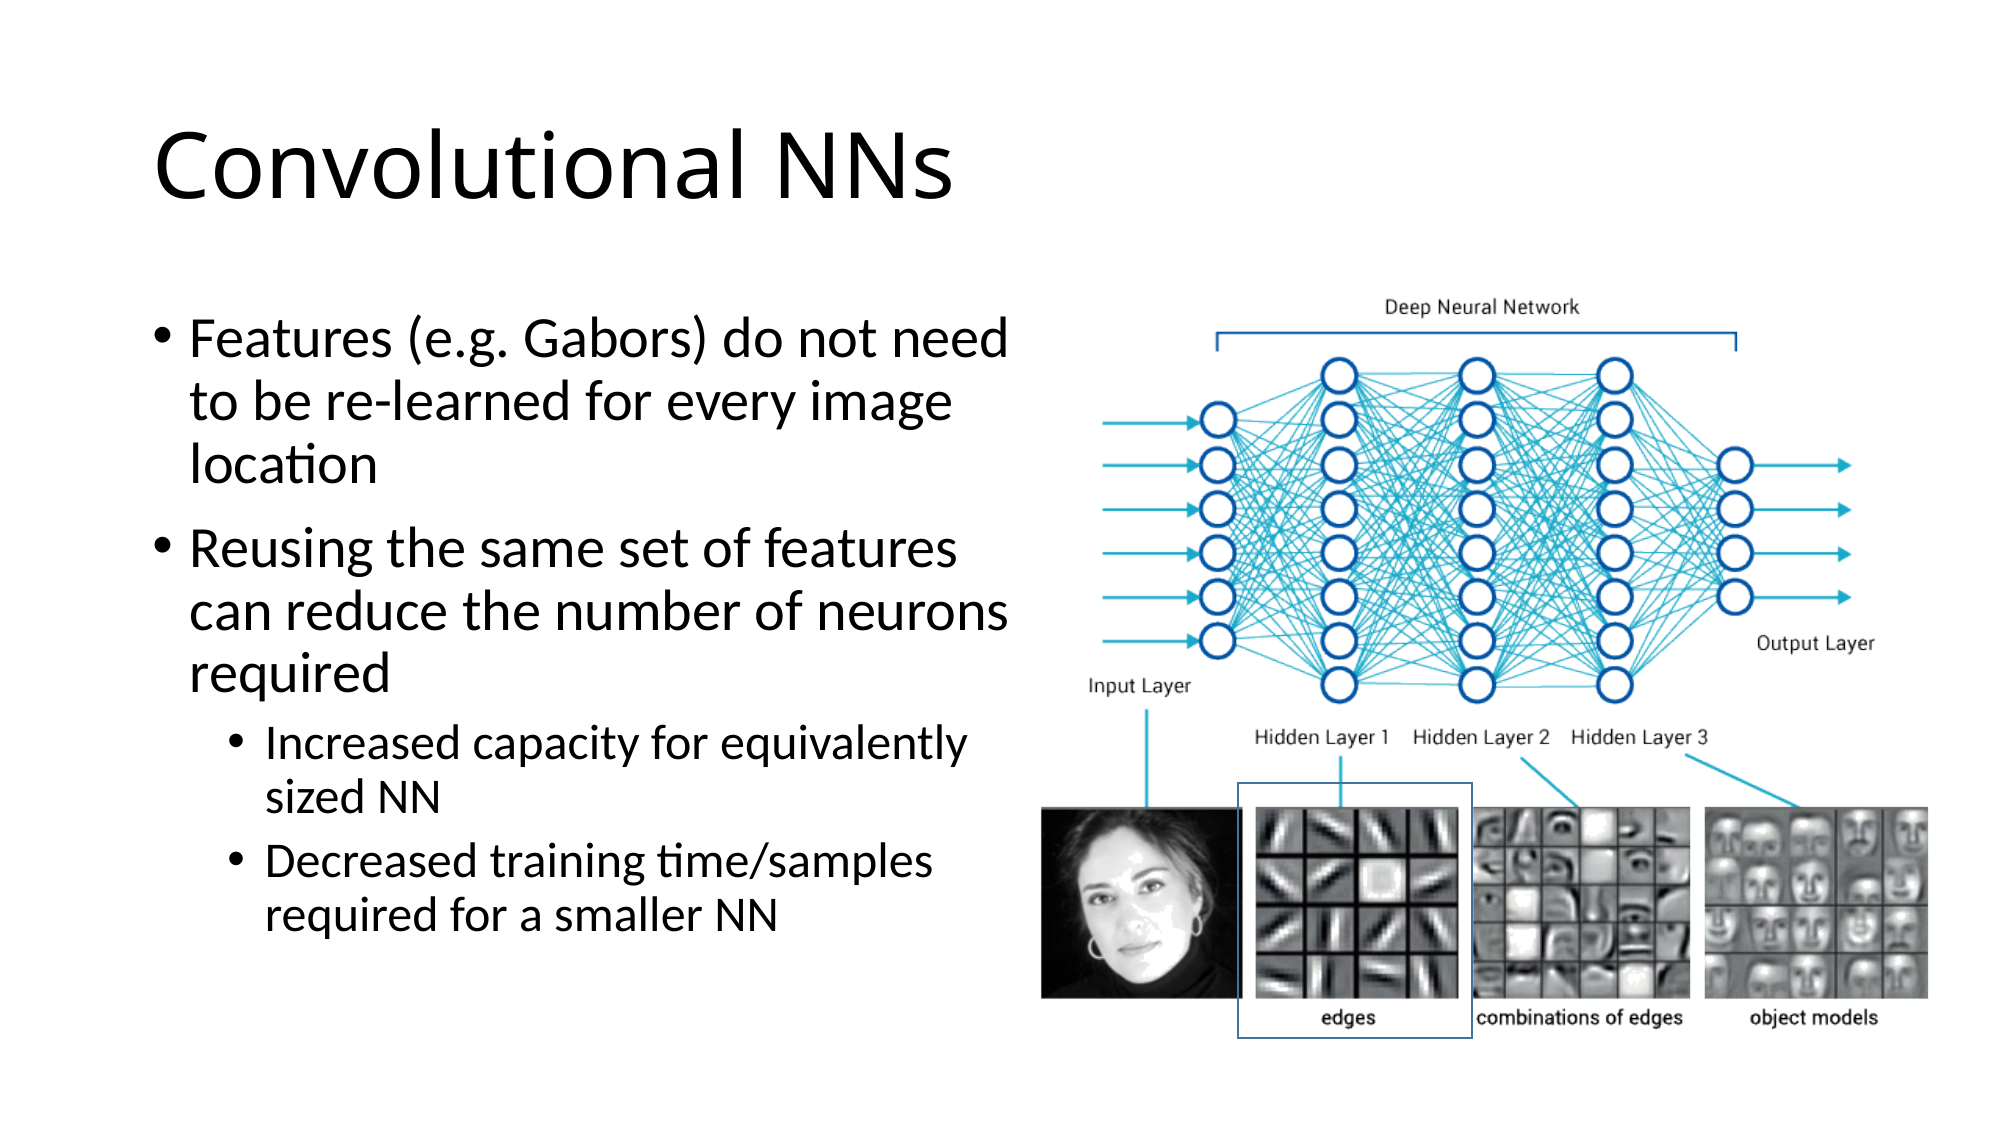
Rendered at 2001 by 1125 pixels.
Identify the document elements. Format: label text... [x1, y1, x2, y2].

list Features (e.g. Gabors) do not need to be re-learned for every image location Reusing the same set of features can reduce the number of neurons required Increased capacity for equivalently sized NN Decreased training time/samples required for a smaller NN [137, 299, 999, 1014]
picture [999, 277, 1963, 1068]
title Convolutional NNs [137, 59, 1863, 278]
